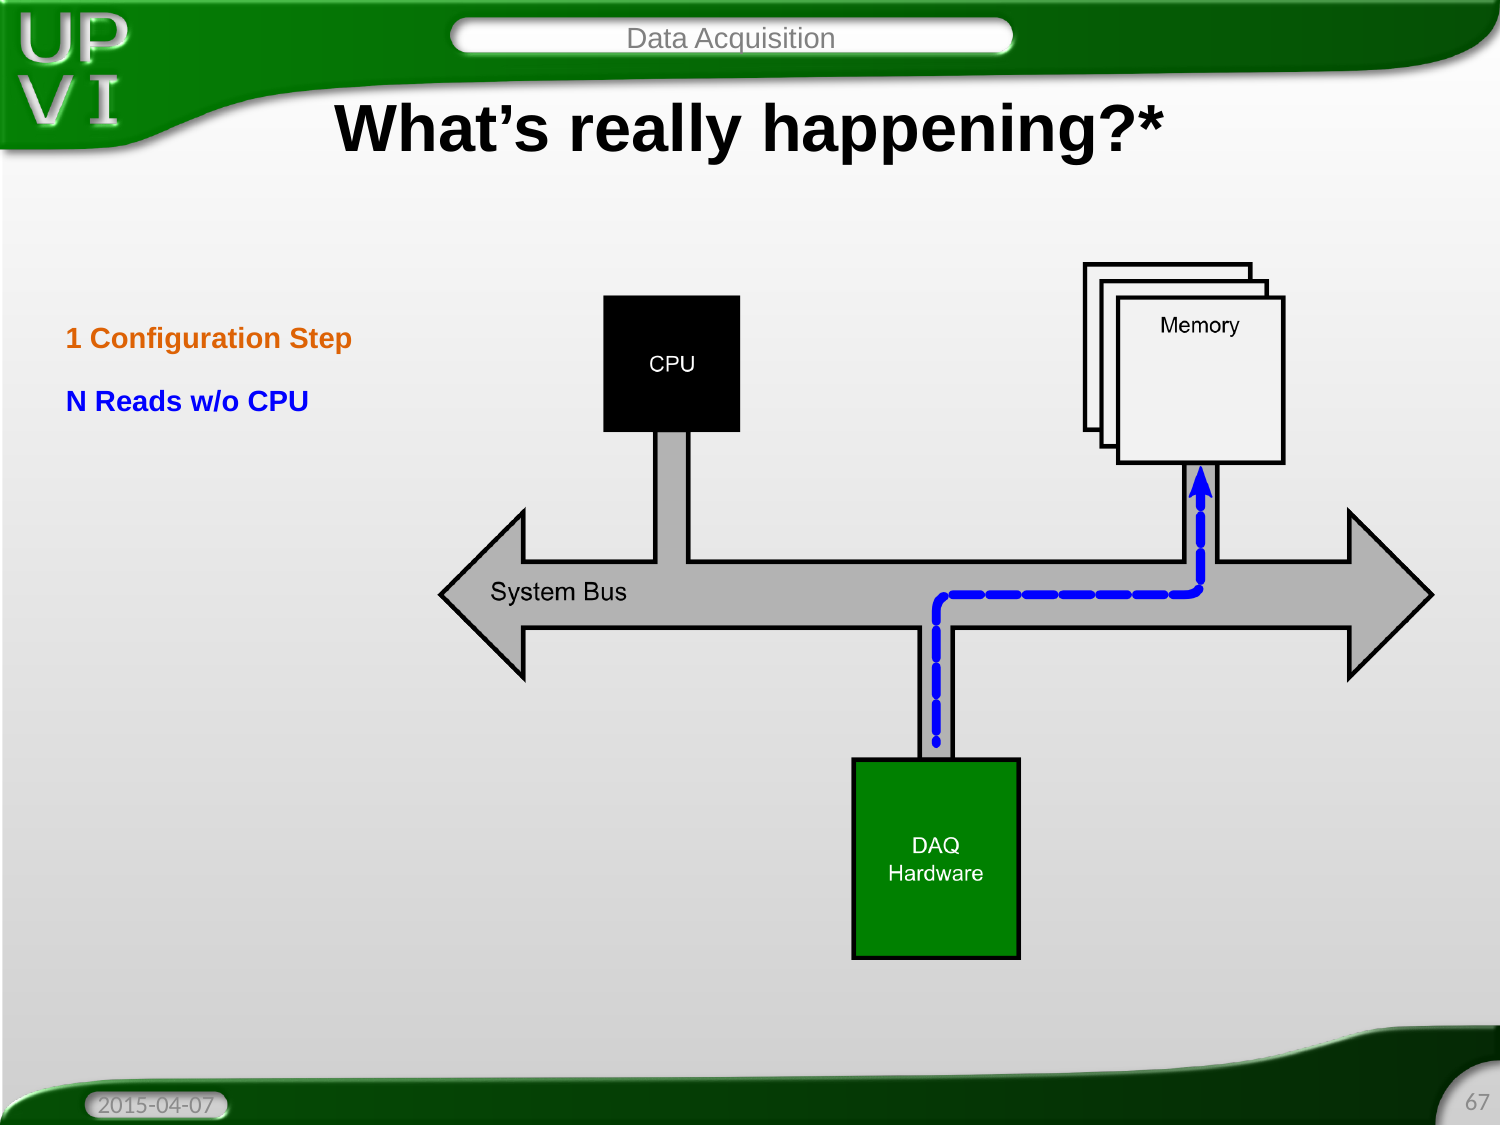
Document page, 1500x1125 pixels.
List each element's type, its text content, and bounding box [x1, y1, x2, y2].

slide_number 67 [1155, 1069, 1500, 1125]
footer Data Acquisition [450, 6, 1013, 67]
picture [0, 0, 1500, 1125]
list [437, 262, 1435, 961]
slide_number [75, 1073, 238, 1125]
title What’s really happening?* [75, 75, 1425, 175]
text_box N Reads w/o CPU [51, 374, 325, 425]
text_box 1 Configuration Step [50, 312, 368, 363]
